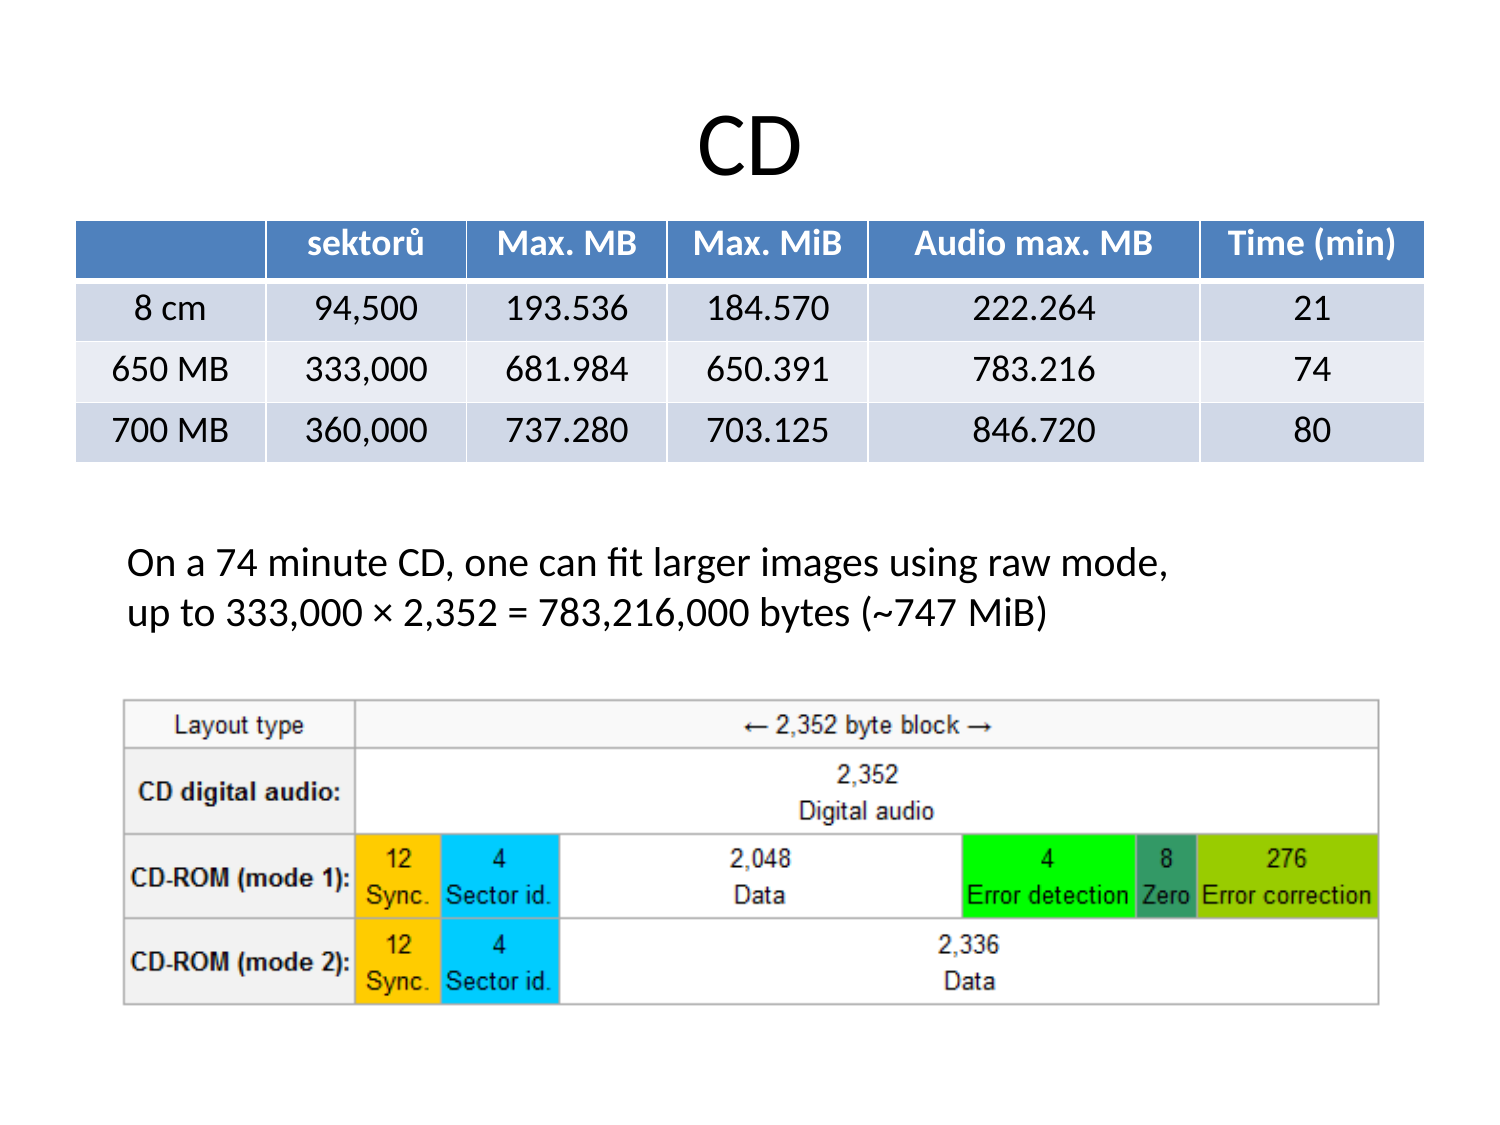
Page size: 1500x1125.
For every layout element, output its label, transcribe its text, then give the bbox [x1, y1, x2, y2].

table_header Max. MiB [668, 221, 867, 278]
table_cell 333,000 [267, 342, 466, 402]
table_cell 8 cm [76, 284, 265, 341]
table_cell 94,500 [267, 284, 466, 341]
table_cell 193.536 [467, 284, 666, 341]
table_cell 650 MB [76, 342, 265, 402]
table_cell 650.391 [668, 342, 867, 402]
table_cell 360,000 [267, 403, 466, 462]
table_header [76, 221, 265, 278]
table_cell 184.570 [668, 284, 867, 341]
table_cell 74 [1201, 342, 1424, 402]
table_cell 846.720 [869, 403, 1199, 462]
table_header Max. MB [467, 221, 666, 278]
table_cell 783.216 [869, 342, 1199, 402]
table_cell 222.264 [869, 284, 1199, 341]
table_header sektorů [267, 221, 466, 278]
table_header Time (min) [1201, 221, 1424, 278]
title CD [75, 45, 1425, 219]
table_cell 681.984 [467, 342, 666, 402]
table_cell 21 [1201, 284, 1424, 341]
picture [111, 692, 1399, 1019]
table_cell 80 [1201, 403, 1424, 462]
table_cell 700 MB [76, 403, 265, 462]
text_box On a 74 minute CD, one can fit larger images using raw mode, up to 333,000 × 2,352 = 783,216,000 bytes (~747 MiB) [112, 527, 1424, 642]
table_header Audio max. MB [869, 221, 1199, 278]
table_cell 737.280 [467, 403, 666, 462]
table_cell 703.125 [668, 403, 867, 462]
